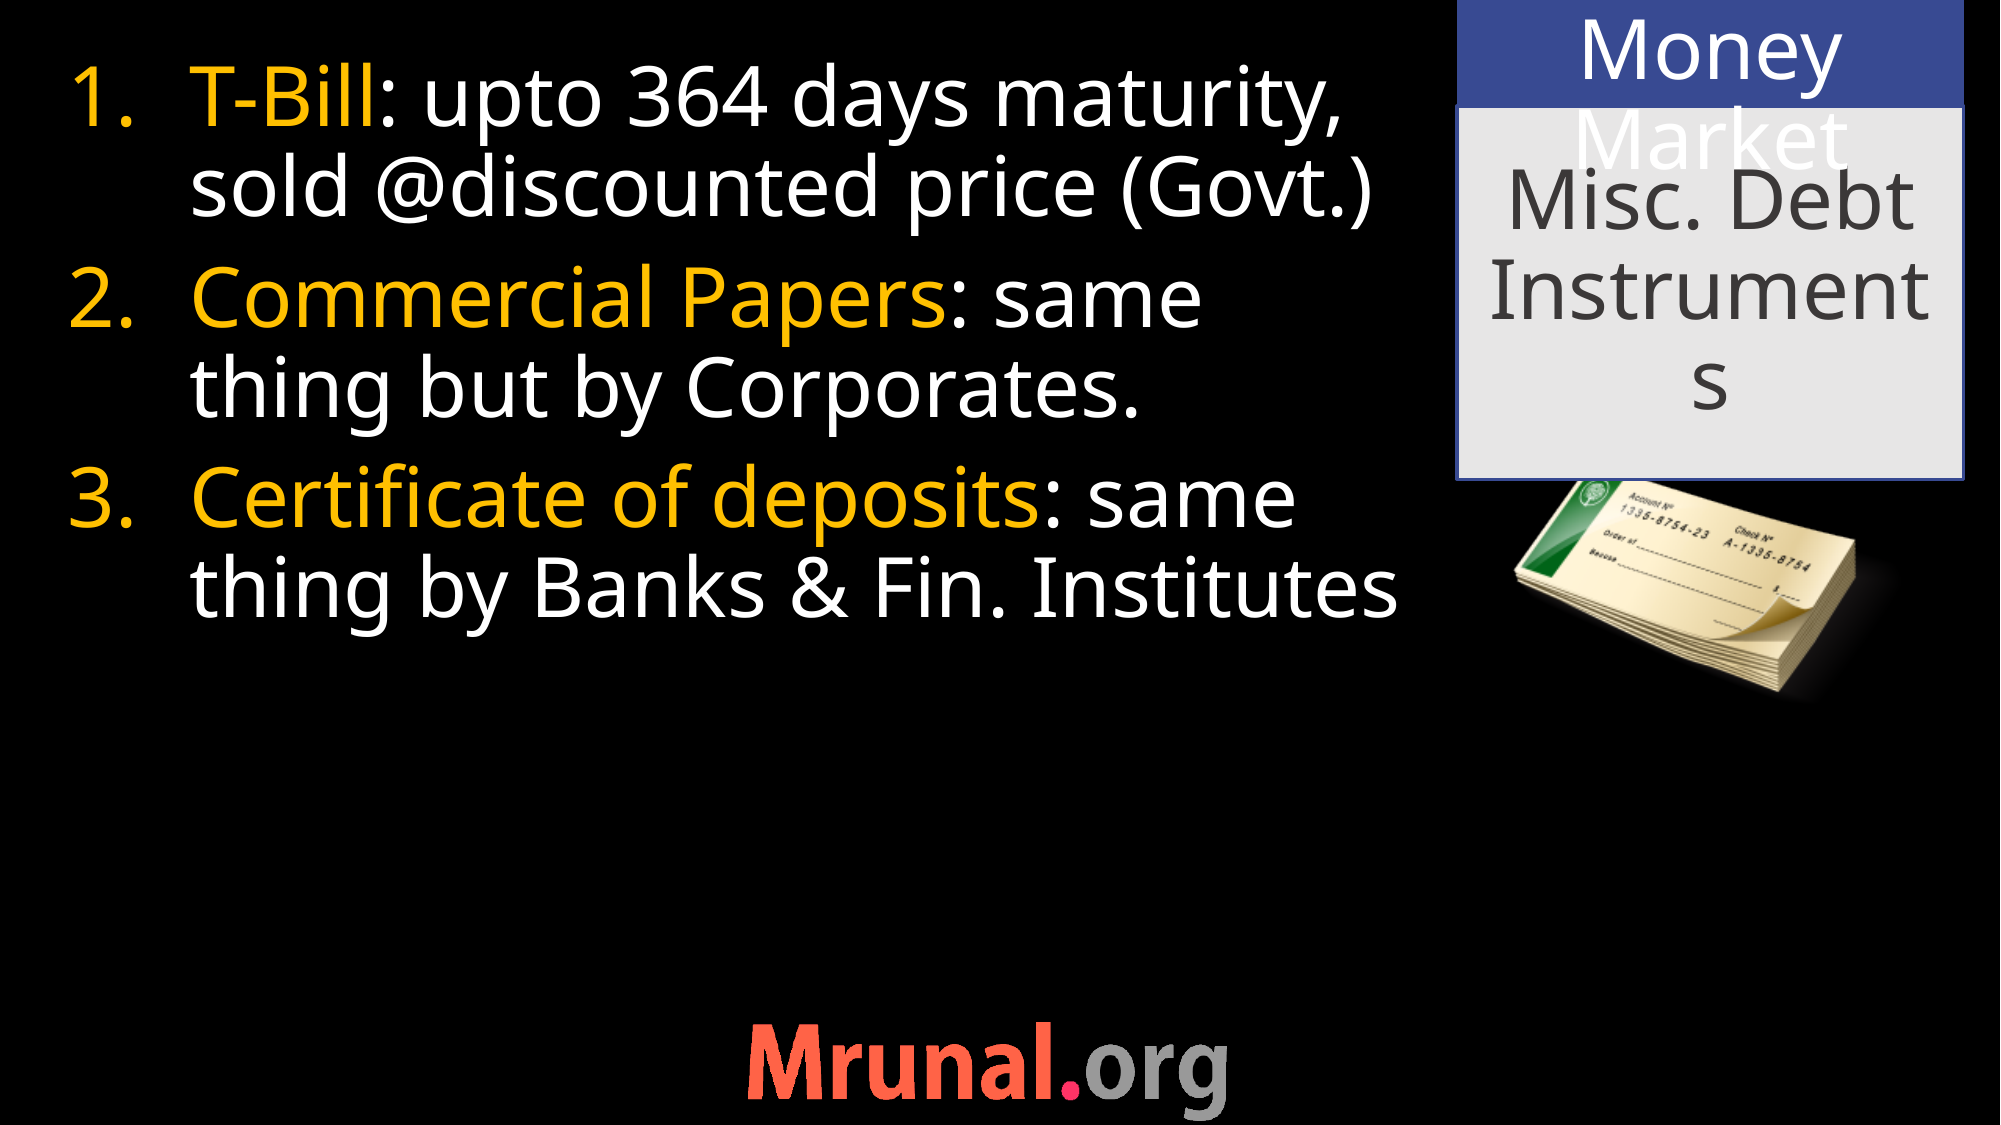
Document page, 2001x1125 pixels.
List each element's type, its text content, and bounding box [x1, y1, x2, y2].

list T-Bill: upto 364 days maturity, sold @discounted price (Govt.) Commercial Papers: same thing but by Corporates. Certificate of deposits: same thing by Banks & Fin. Institutes [52, 47, 1447, 1014]
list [1510, 382, 1911, 783]
list Money Market [1457, 0, 1964, 106]
title Misc. Debt Instruments [1455, 104, 1965, 481]
picture [741, 1014, 1230, 1125]
